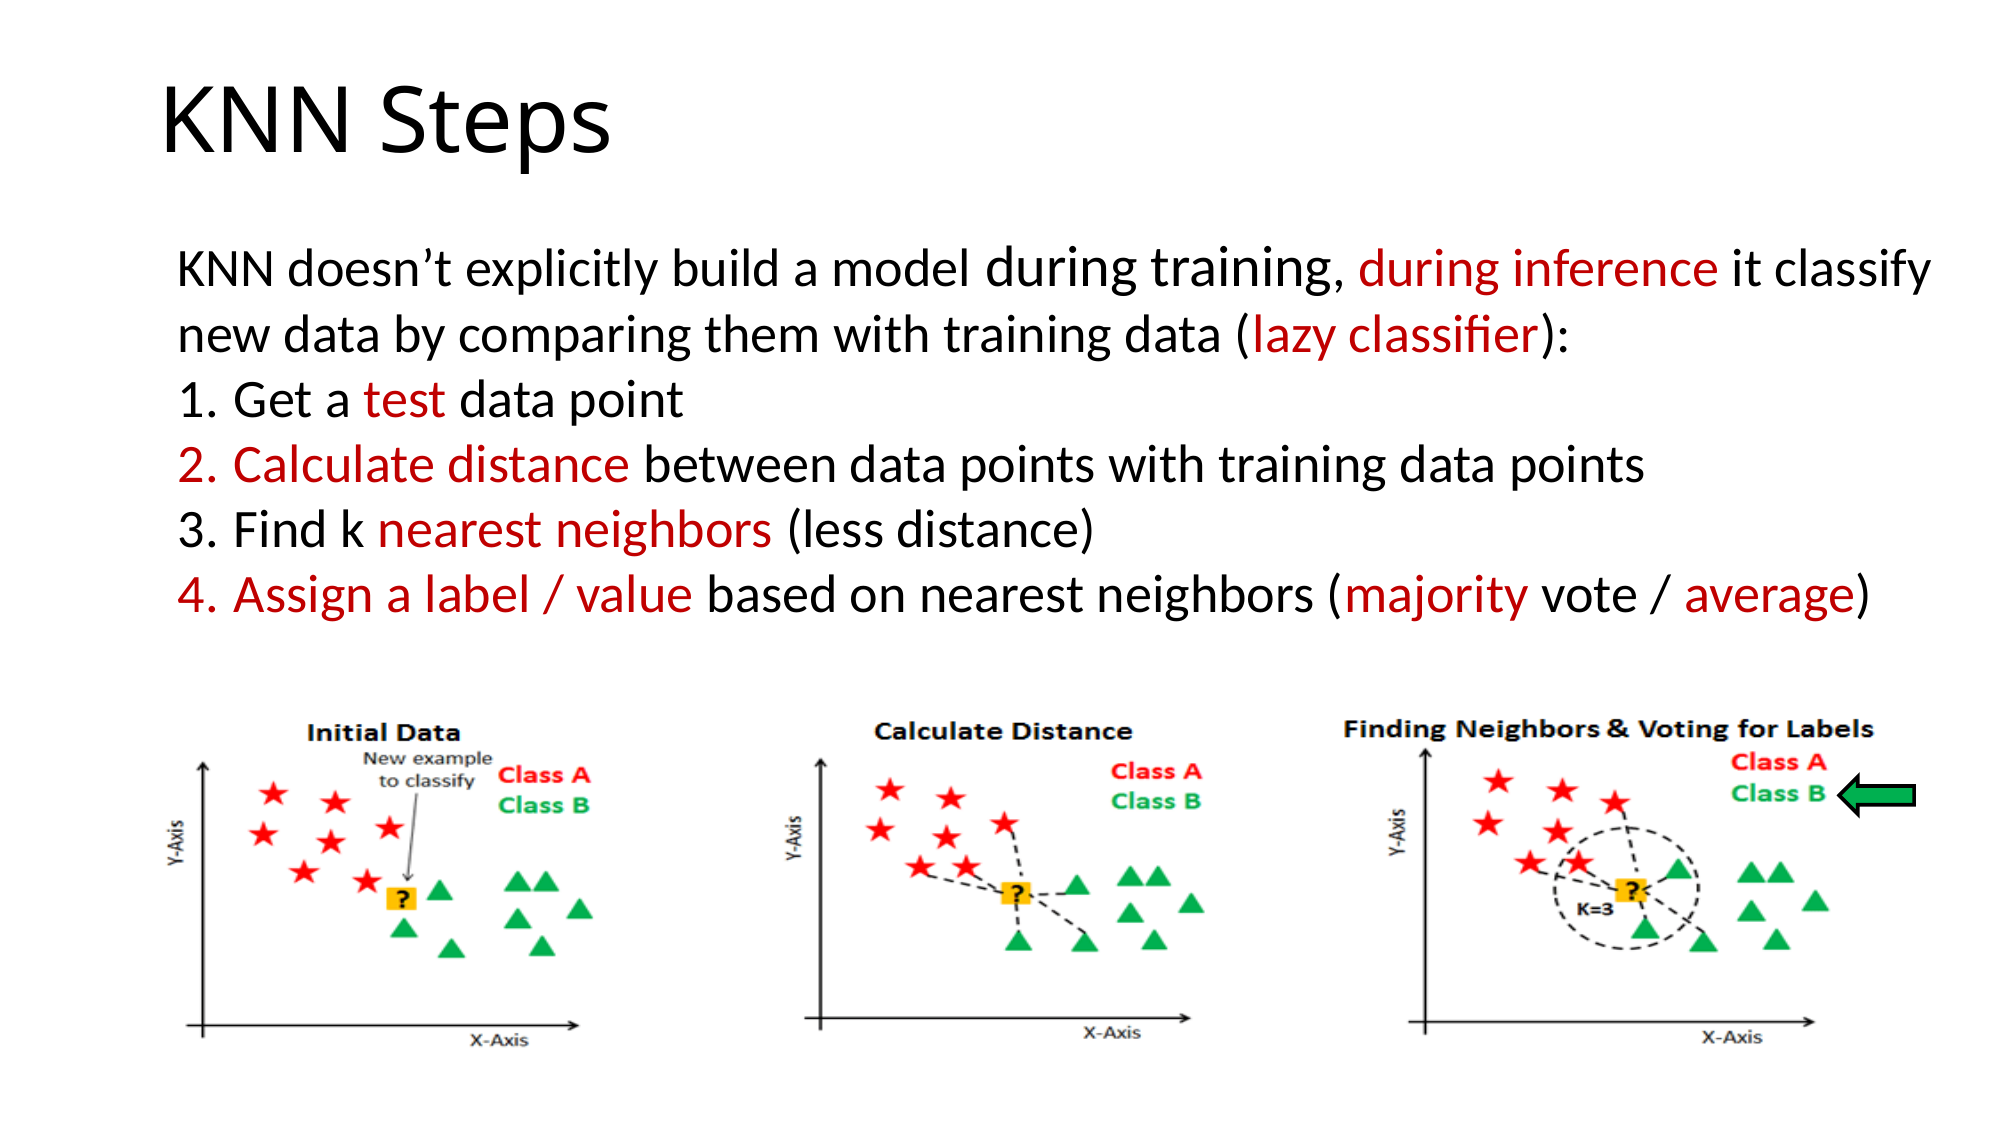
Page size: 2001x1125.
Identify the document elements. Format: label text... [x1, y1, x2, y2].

picture [731, 702, 1269, 1061]
picture [1289, 702, 1965, 1052]
picture [129, 702, 643, 1073]
title KNN Steps [143, 73, 1750, 174]
text_box KNN doesn’t explicitly build a model during training, during inference it classify new data by comparing them with training data (lazy classifier): Get a test data point Calculate distance between data points with training data points Find k nearest neighbors (less distance) Assign a label / value based on nearest neighbors (majority vote / average) [162, 220, 1965, 631]
